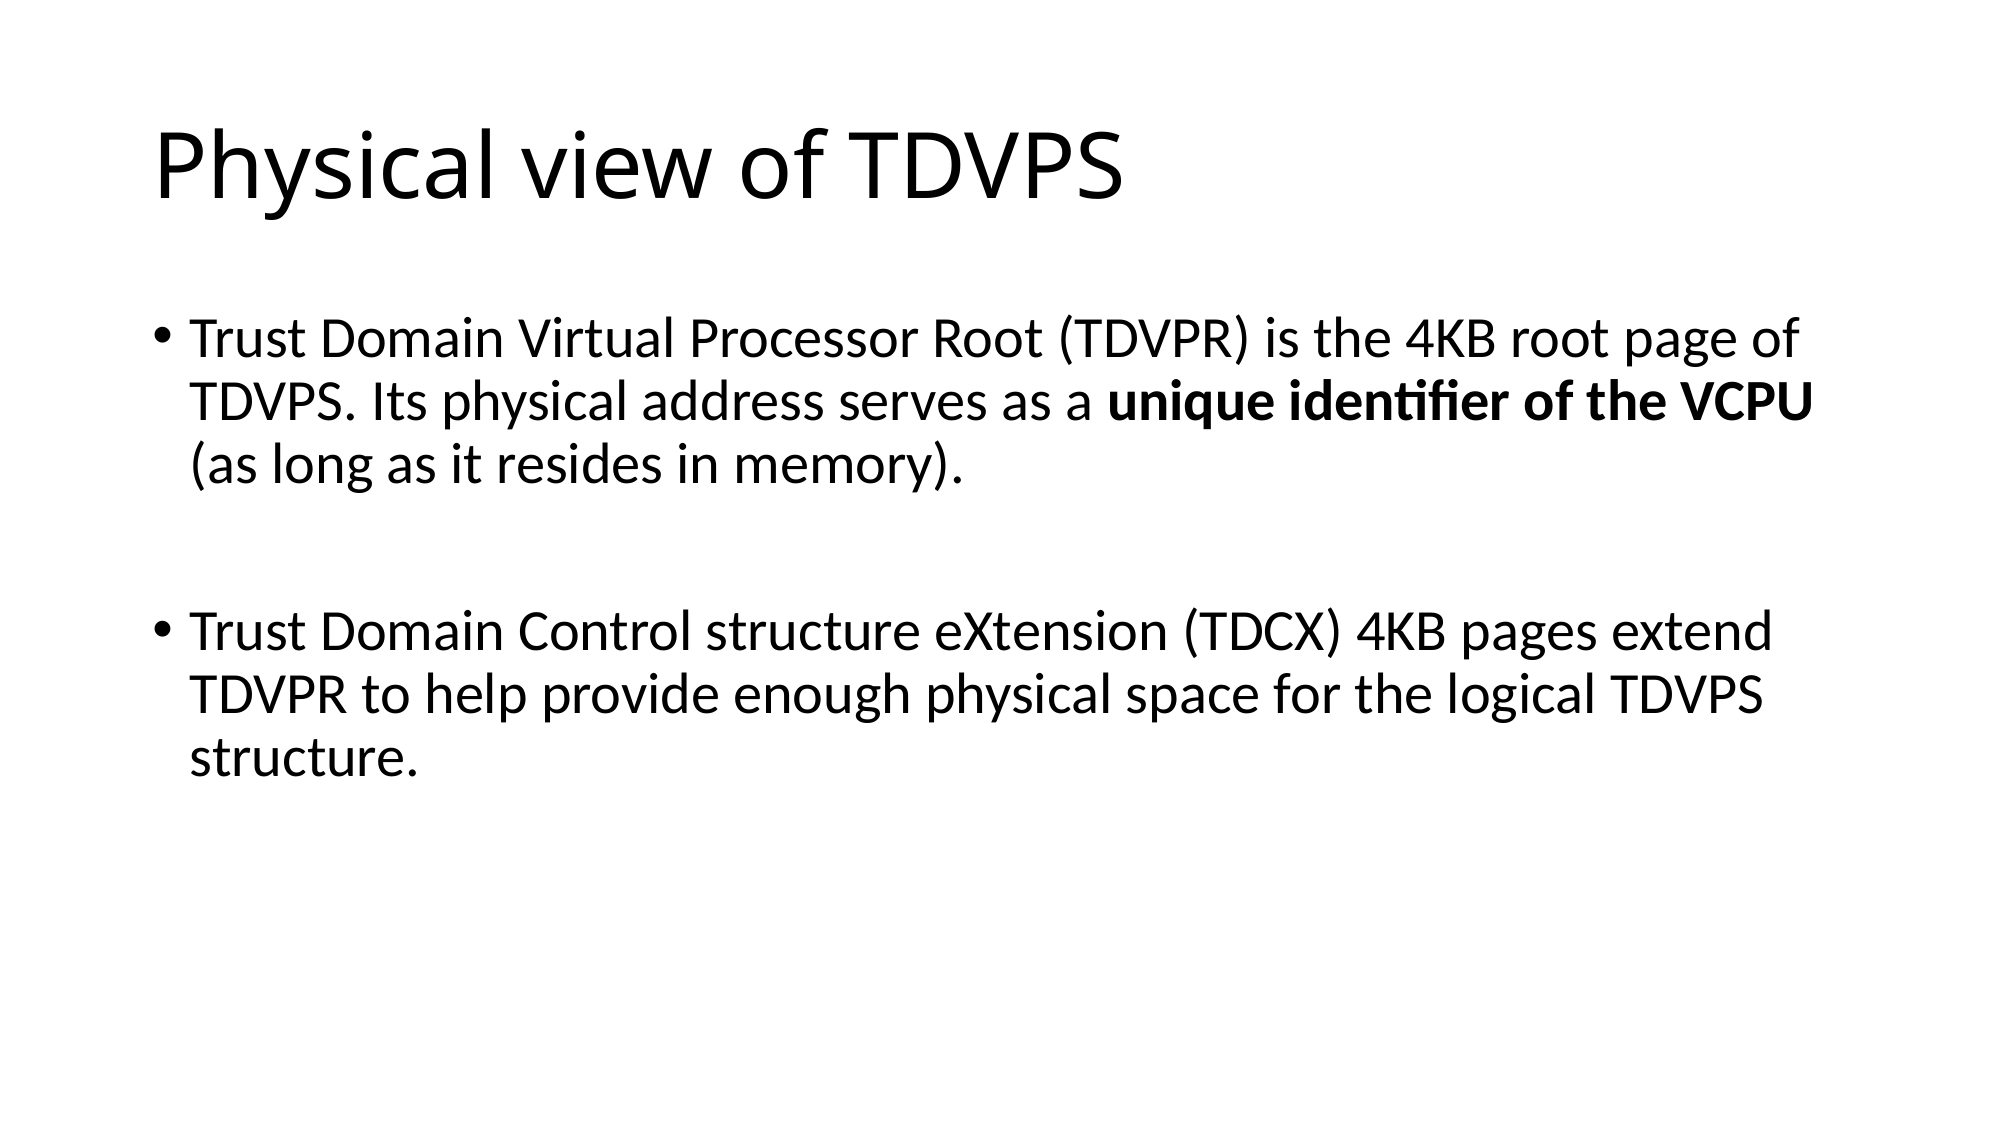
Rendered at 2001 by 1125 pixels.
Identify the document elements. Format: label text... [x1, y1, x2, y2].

list ﻿Trust Domain Virtual Processor Root (TDVPR) is the 4KB root page of TDVPS. Its physical address serves as a unique identifier of the VCPU (as long as it resides in memory). Trust Domain Control structure eXtension (TDCX) 4KB pages extend TDVPR to help provide enough physical space for the logical TDVPS structure. [137, 299, 1863, 1014]
title Physical view of TDVPS [137, 59, 1863, 278]
